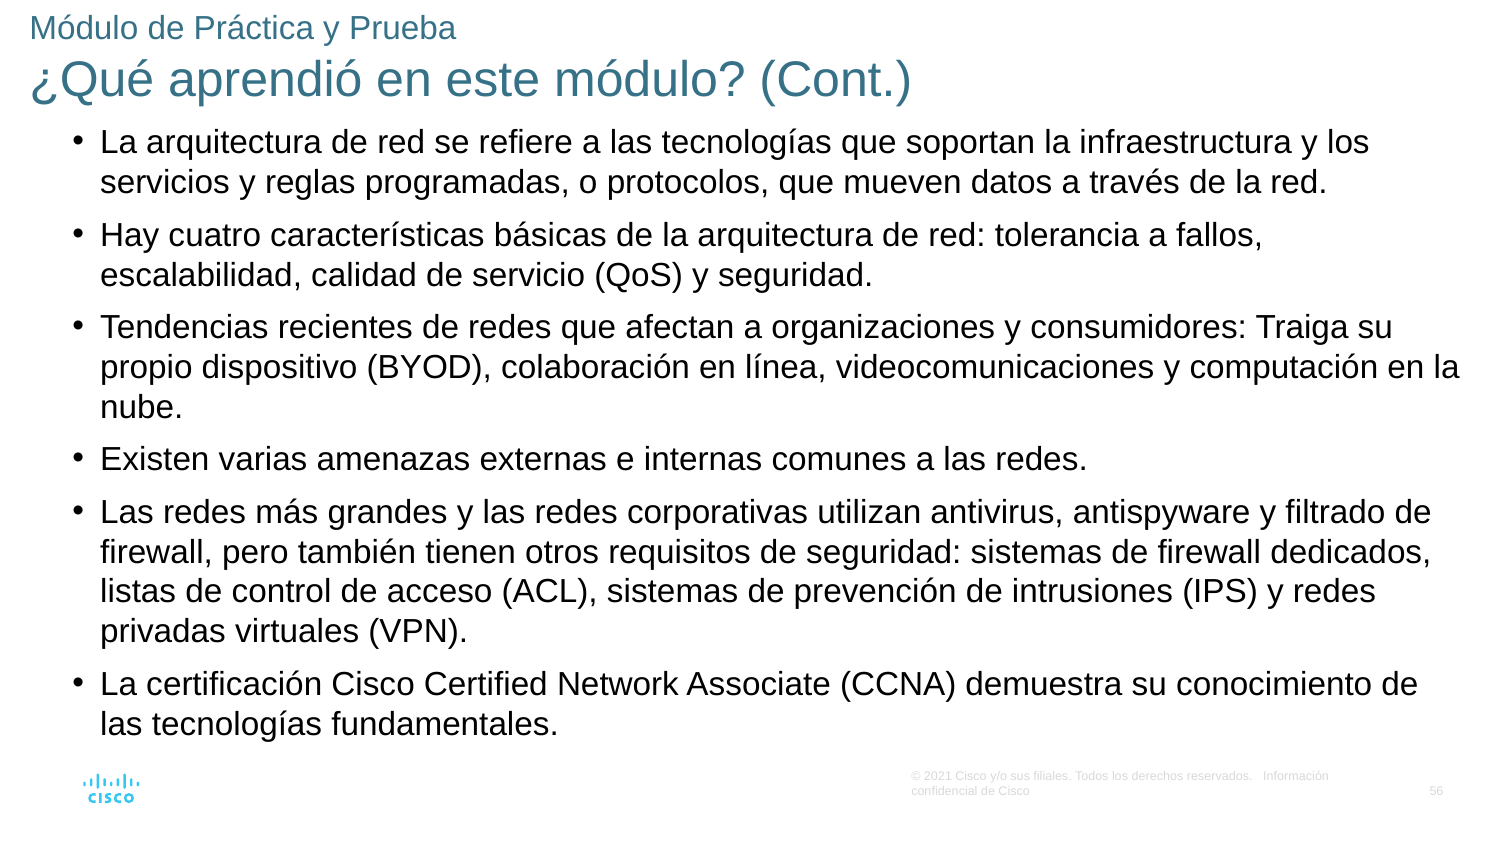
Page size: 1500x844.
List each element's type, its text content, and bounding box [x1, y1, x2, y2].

list La arquitectura de red se refiere a las tecnologías que soportan la infraestructura y los servicios y reglas programadas, o protocolos, que mueven datos a través de la red. Hay cuatro características básicas de la arquitectura de red: tolerancia a fallos, escalabilidad, calidad de servicio (QoS) y seguridad. Tendencias recientes de redes que afectan a organizaciones y consumidores: Traiga su propio dispositivo (BYOD), colaboración en línea, videocomunicaciones y computación en la nube. Existen varias amenazas externas e internas comunes a las redes. Las redes más grandes y las redes corporativas utilizan antivirus, antispyware y filtrado de firewall, pero también tienen otros requisitos de seguridad: sistemas de firewall dedicados, listas de control de acceso (ACL), sistemas de prevención de intrusiones (IPS) y redes privadas virtuales (VPN). La certificación Cisco Certified Network Associate (CCNA) demuestra su conocimiento de las tecnologías fundamentales. [14, 112, 1500, 752]
title Módulo de Práctica y Prueba ¿Qué aprendió en este módulo? (Cont.) [14, 0, 1500, 112]
